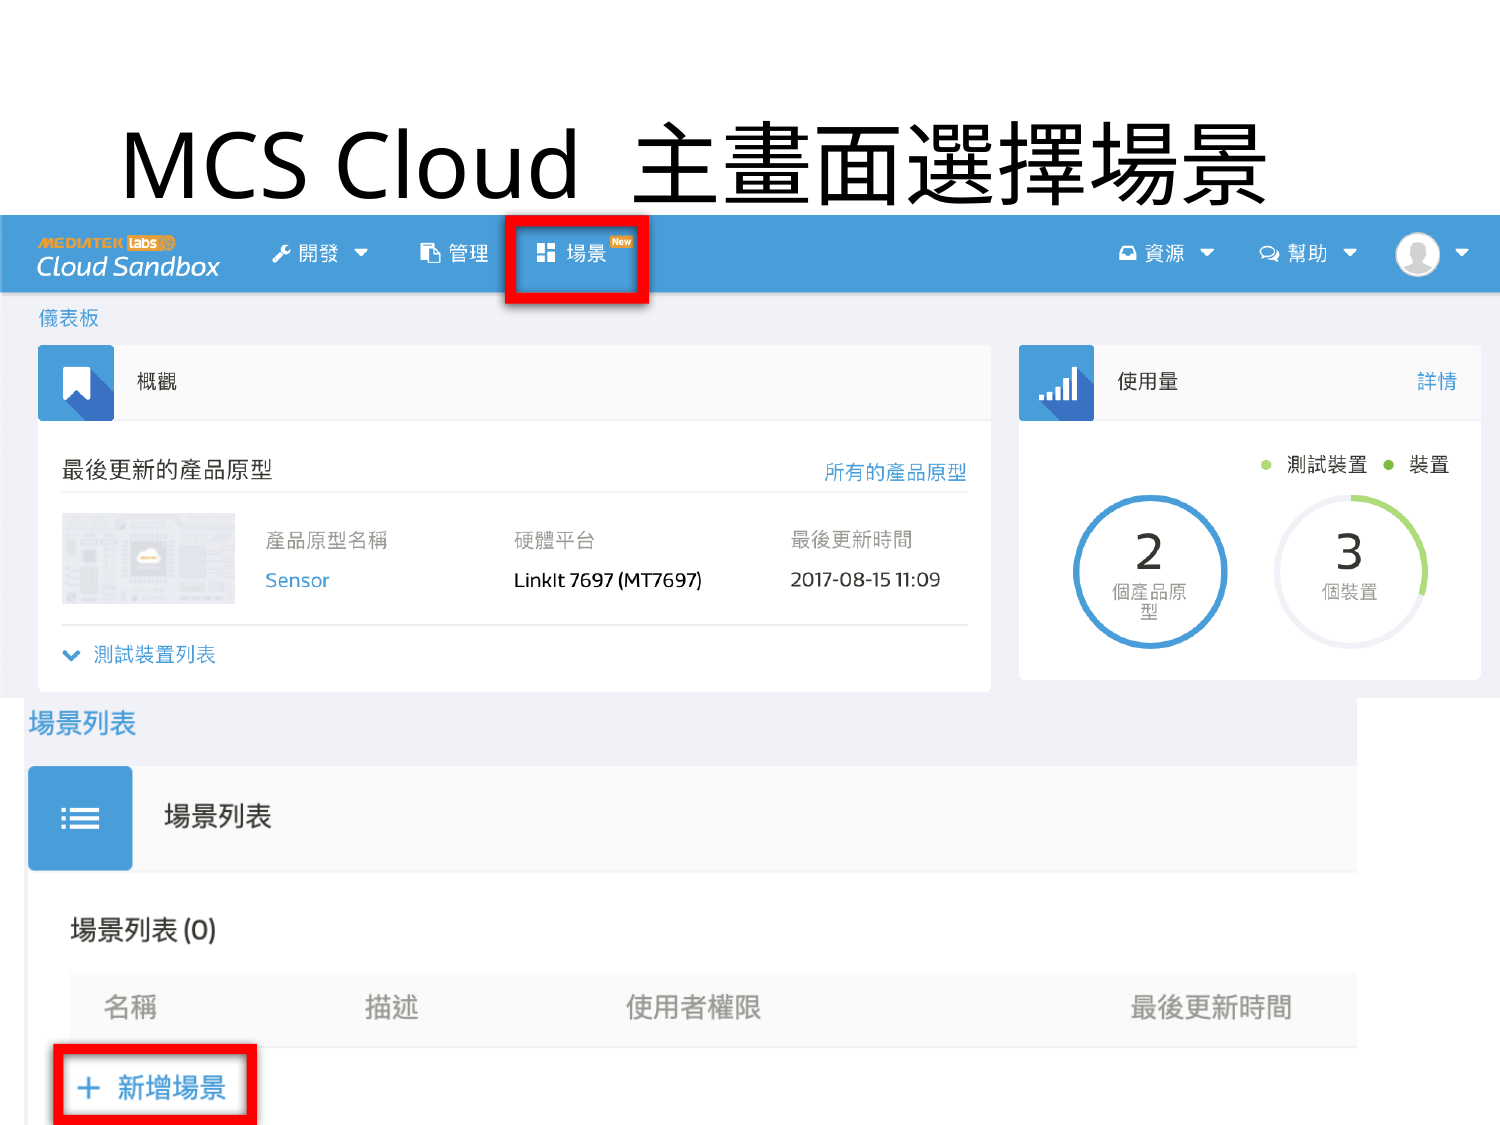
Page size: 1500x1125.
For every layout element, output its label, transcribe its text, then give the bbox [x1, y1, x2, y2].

picture [0, 215, 1500, 1125]
title MCS Cloud 主畫面選擇場景 [103, 59, 1397, 215]
